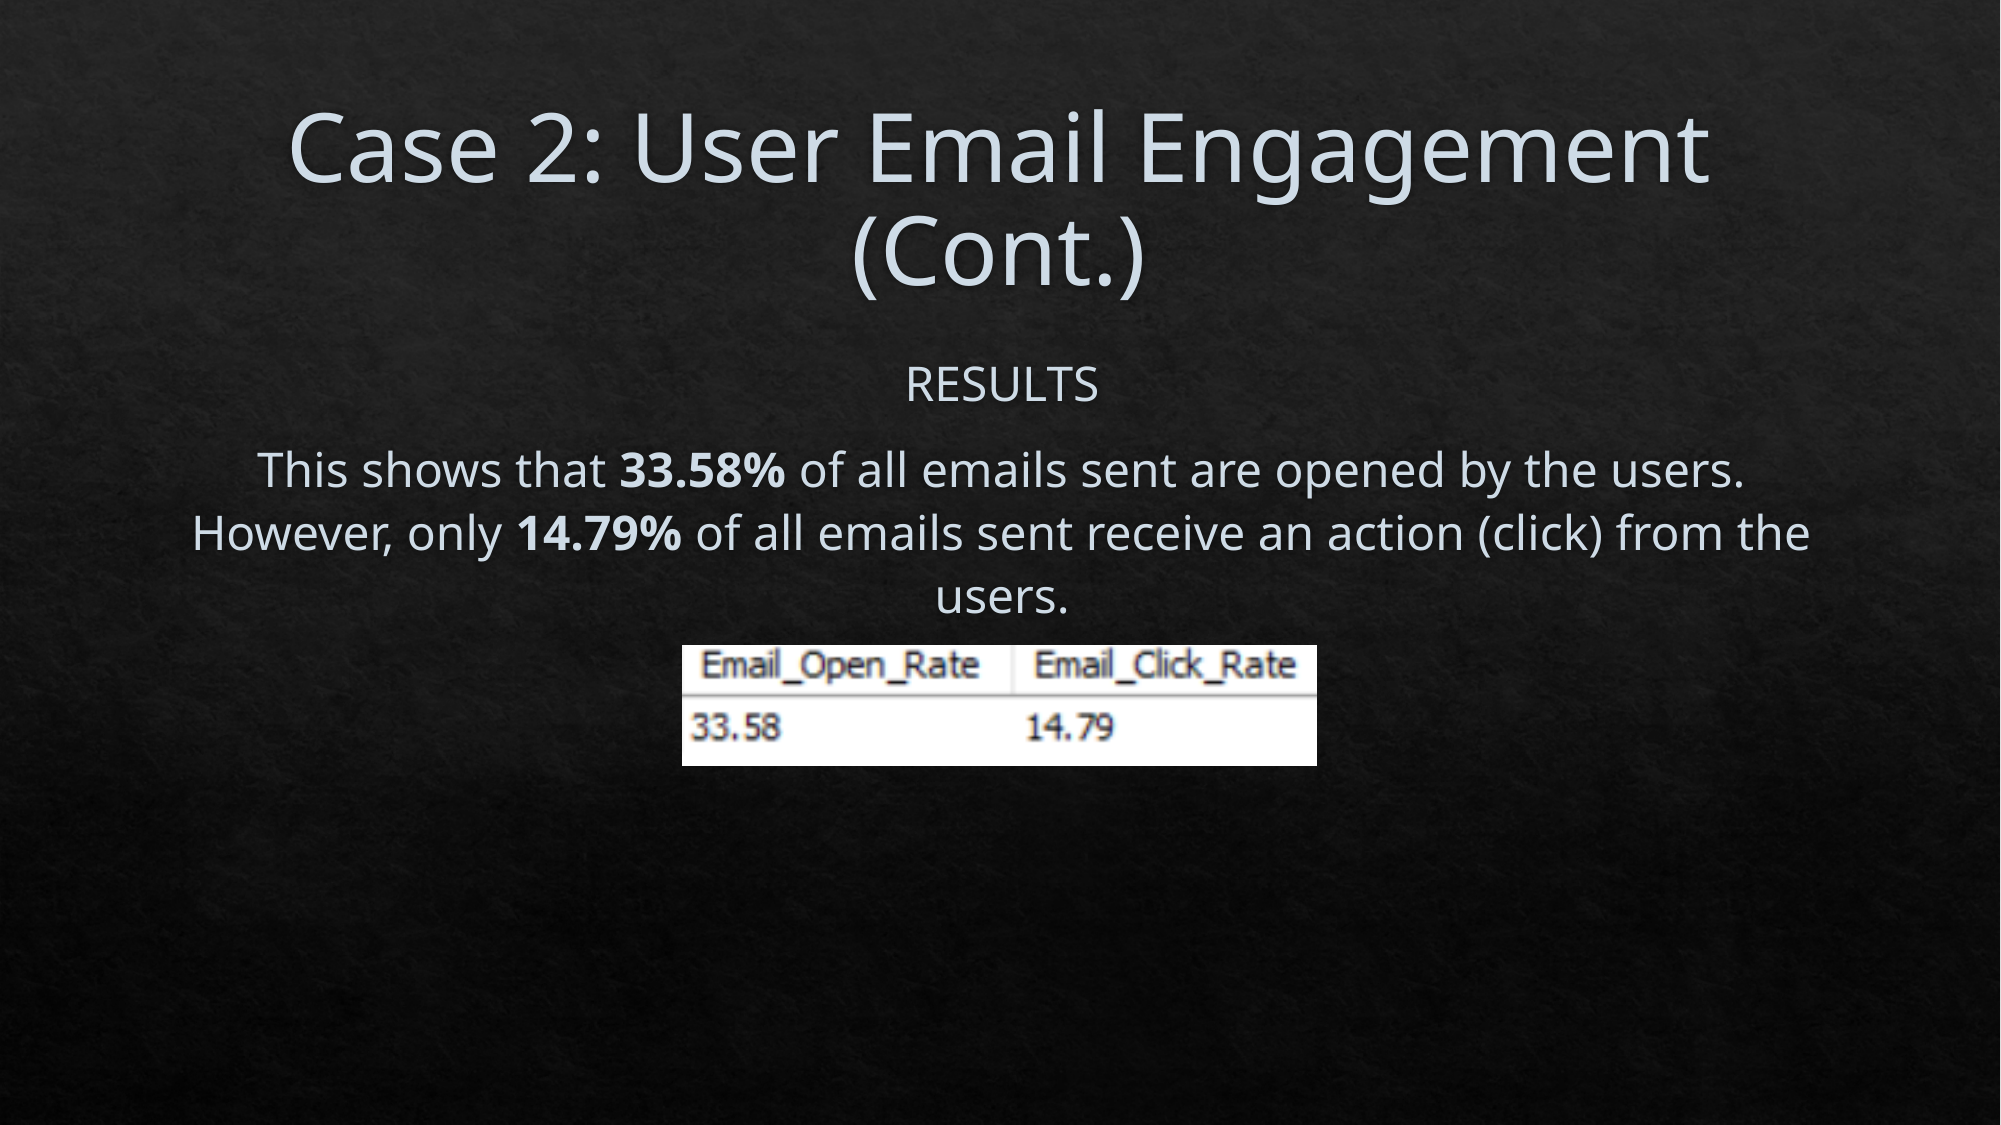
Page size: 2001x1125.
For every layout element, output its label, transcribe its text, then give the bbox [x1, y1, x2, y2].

title Case 2: User Email Engagement (Cont.) [149, 99, 1849, 307]
picture [681, 645, 1317, 766]
list RESULTS This shows that 33.58% of all emails sent are opened by the users. However, only 14.79% of all emails sent receive an action (click) from the users. [149, 340, 1849, 950]
